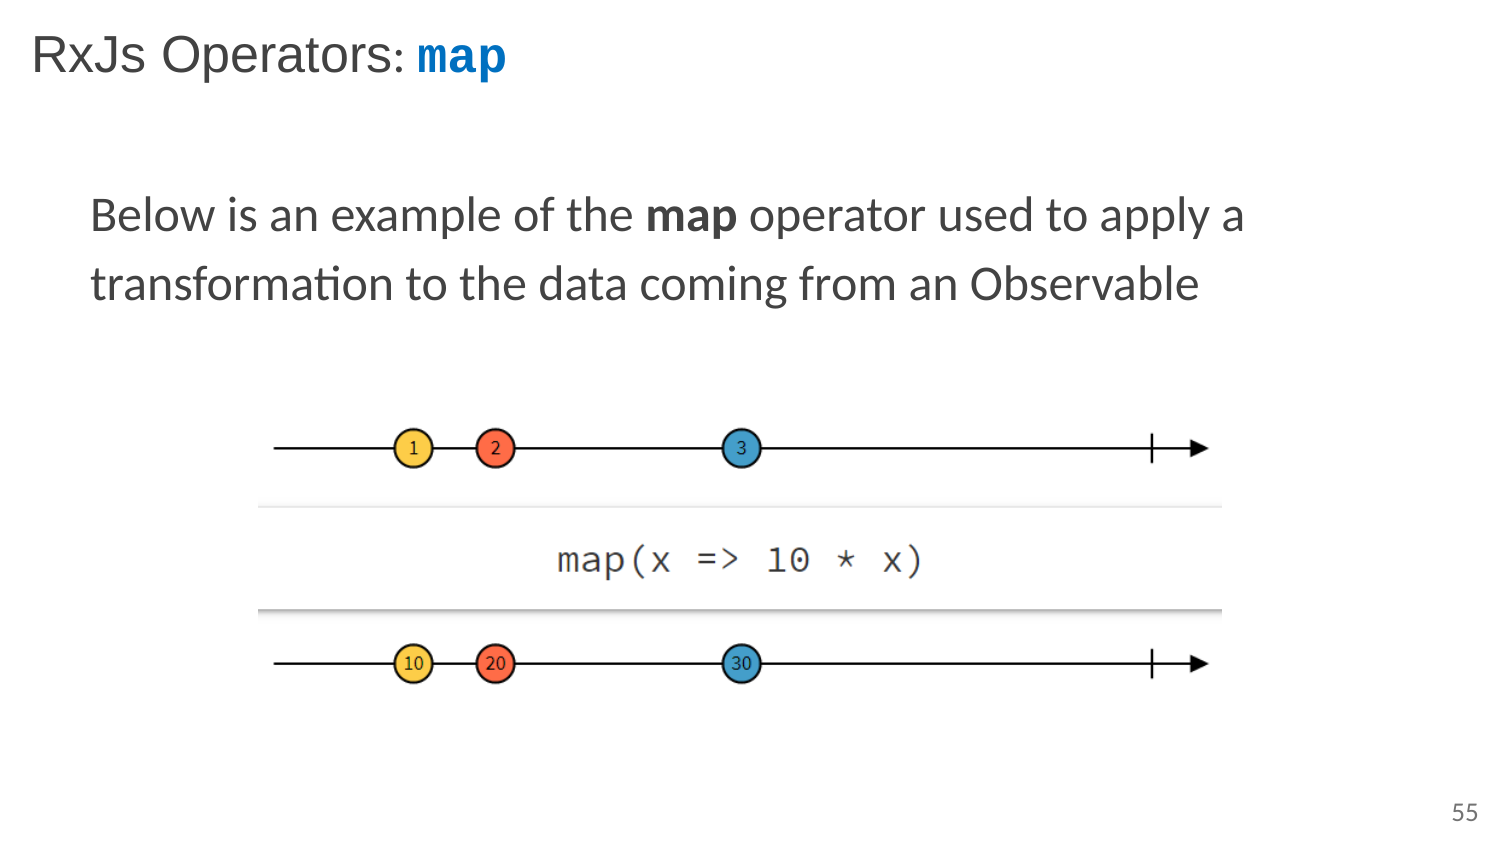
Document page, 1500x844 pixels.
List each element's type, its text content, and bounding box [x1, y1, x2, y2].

list Below is an example of the map operator used to apply a transformation to the data coming from an Observable [75, 156, 1425, 844]
picture [257, 400, 1223, 711]
slide_number 55 [1403, 779, 1494, 844]
title RxJs Operators: map [16, 2, 1464, 102]
